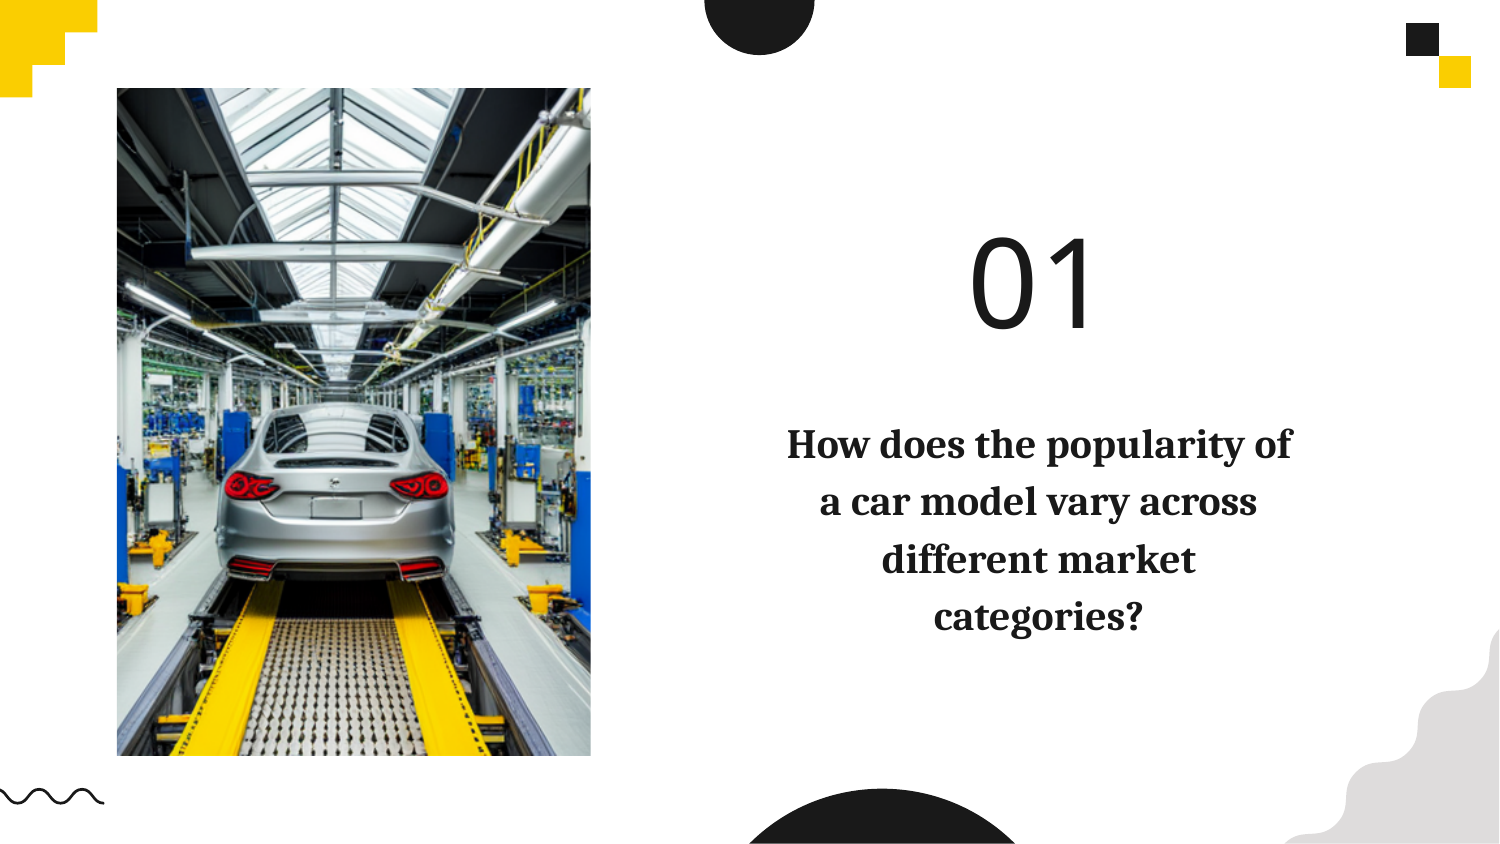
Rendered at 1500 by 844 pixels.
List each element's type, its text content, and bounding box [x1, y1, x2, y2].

picture [116, 88, 591, 756]
title How does the popularity of a car model vary across different market categories? [763, 393, 1314, 660]
title 01 [763, 194, 1314, 369]
